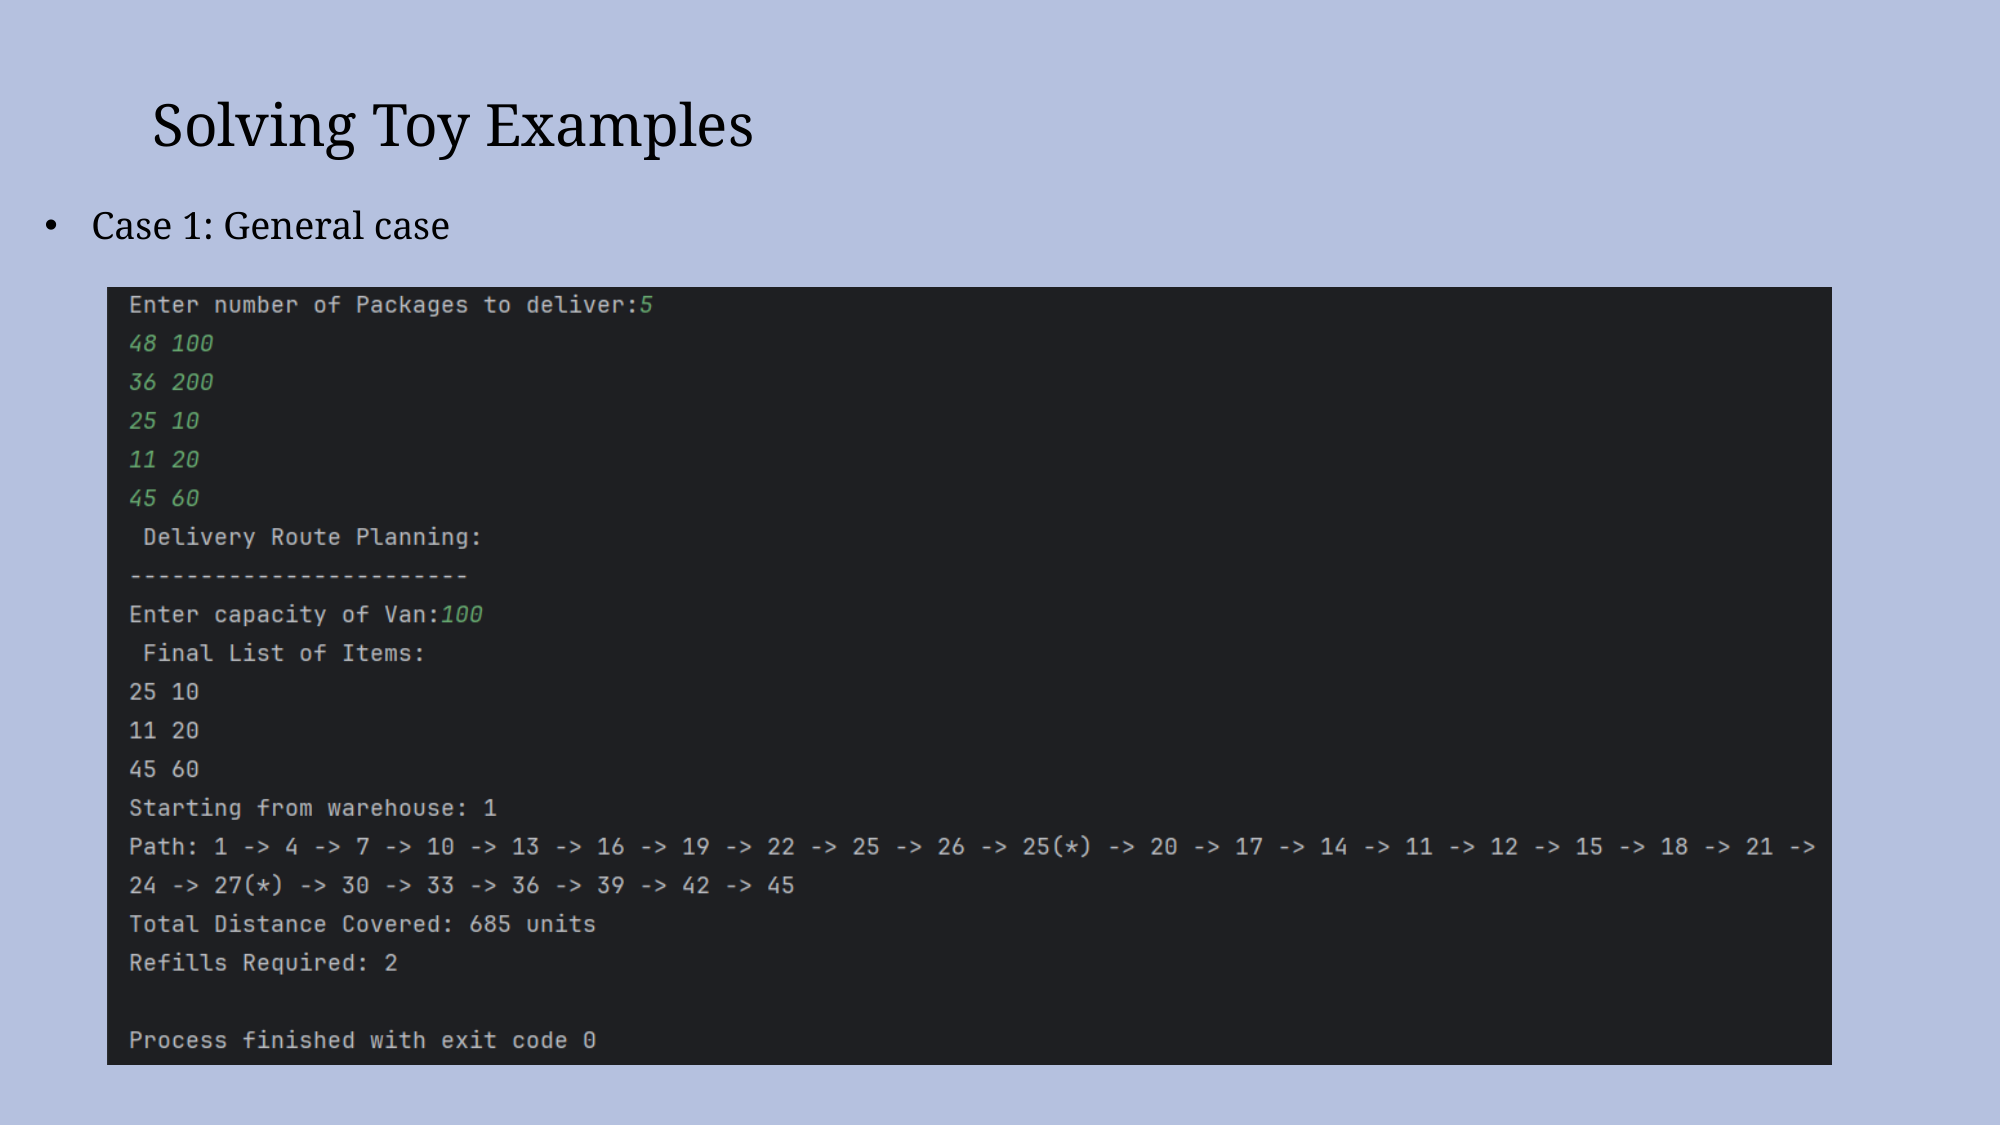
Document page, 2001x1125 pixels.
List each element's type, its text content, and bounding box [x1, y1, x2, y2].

picture [107, 287, 1832, 1065]
text_box Case 1: General case [29, 195, 1971, 300]
title Solving Toy Examples [137, 59, 1863, 195]
